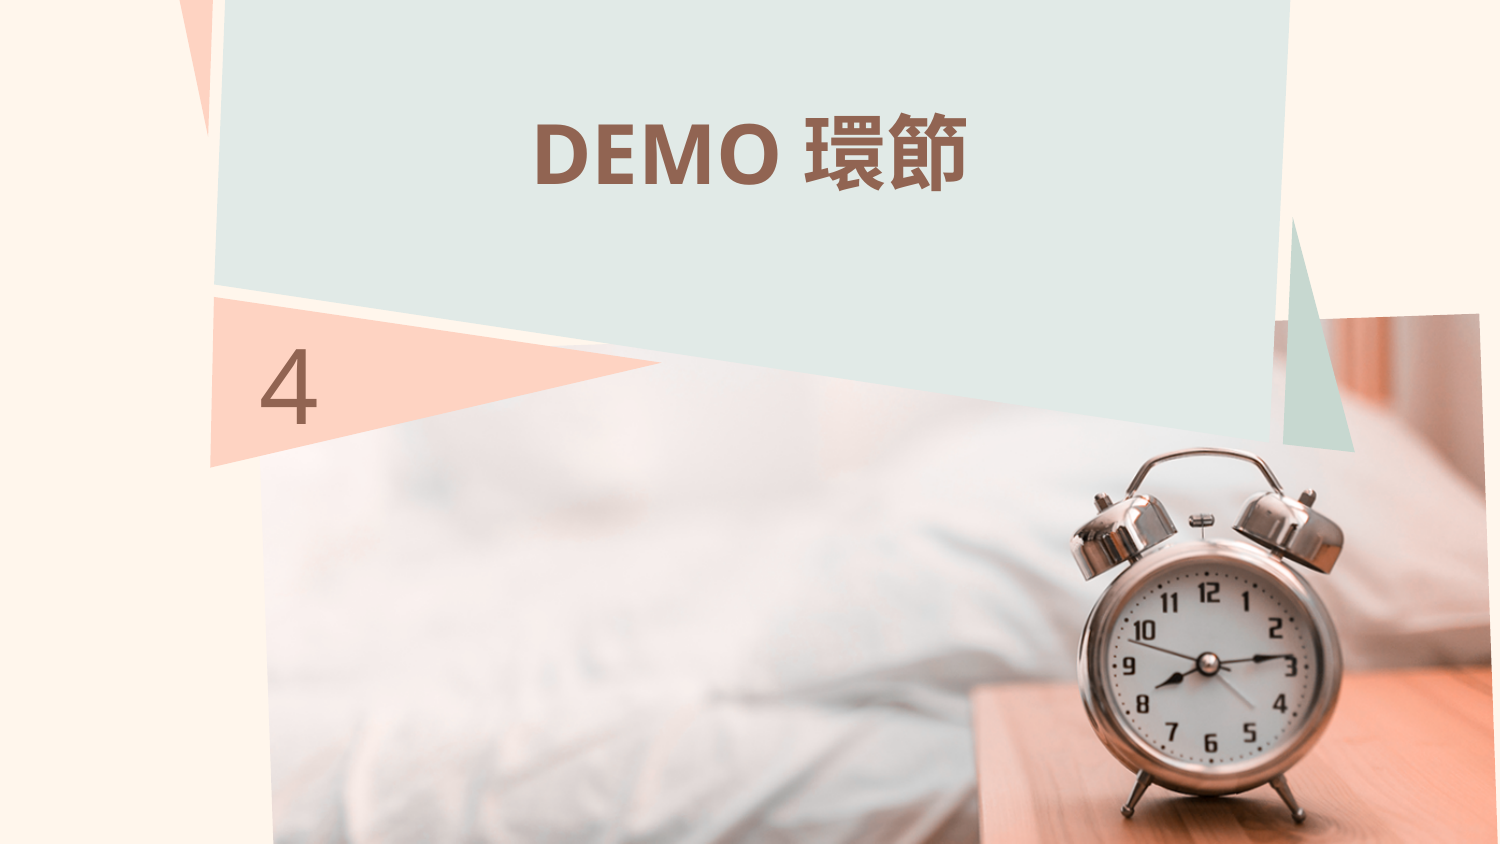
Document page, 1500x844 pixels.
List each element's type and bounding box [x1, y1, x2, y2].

picture [262, 313, 1498, 844]
text_box [174, 0, 1327, 546]
